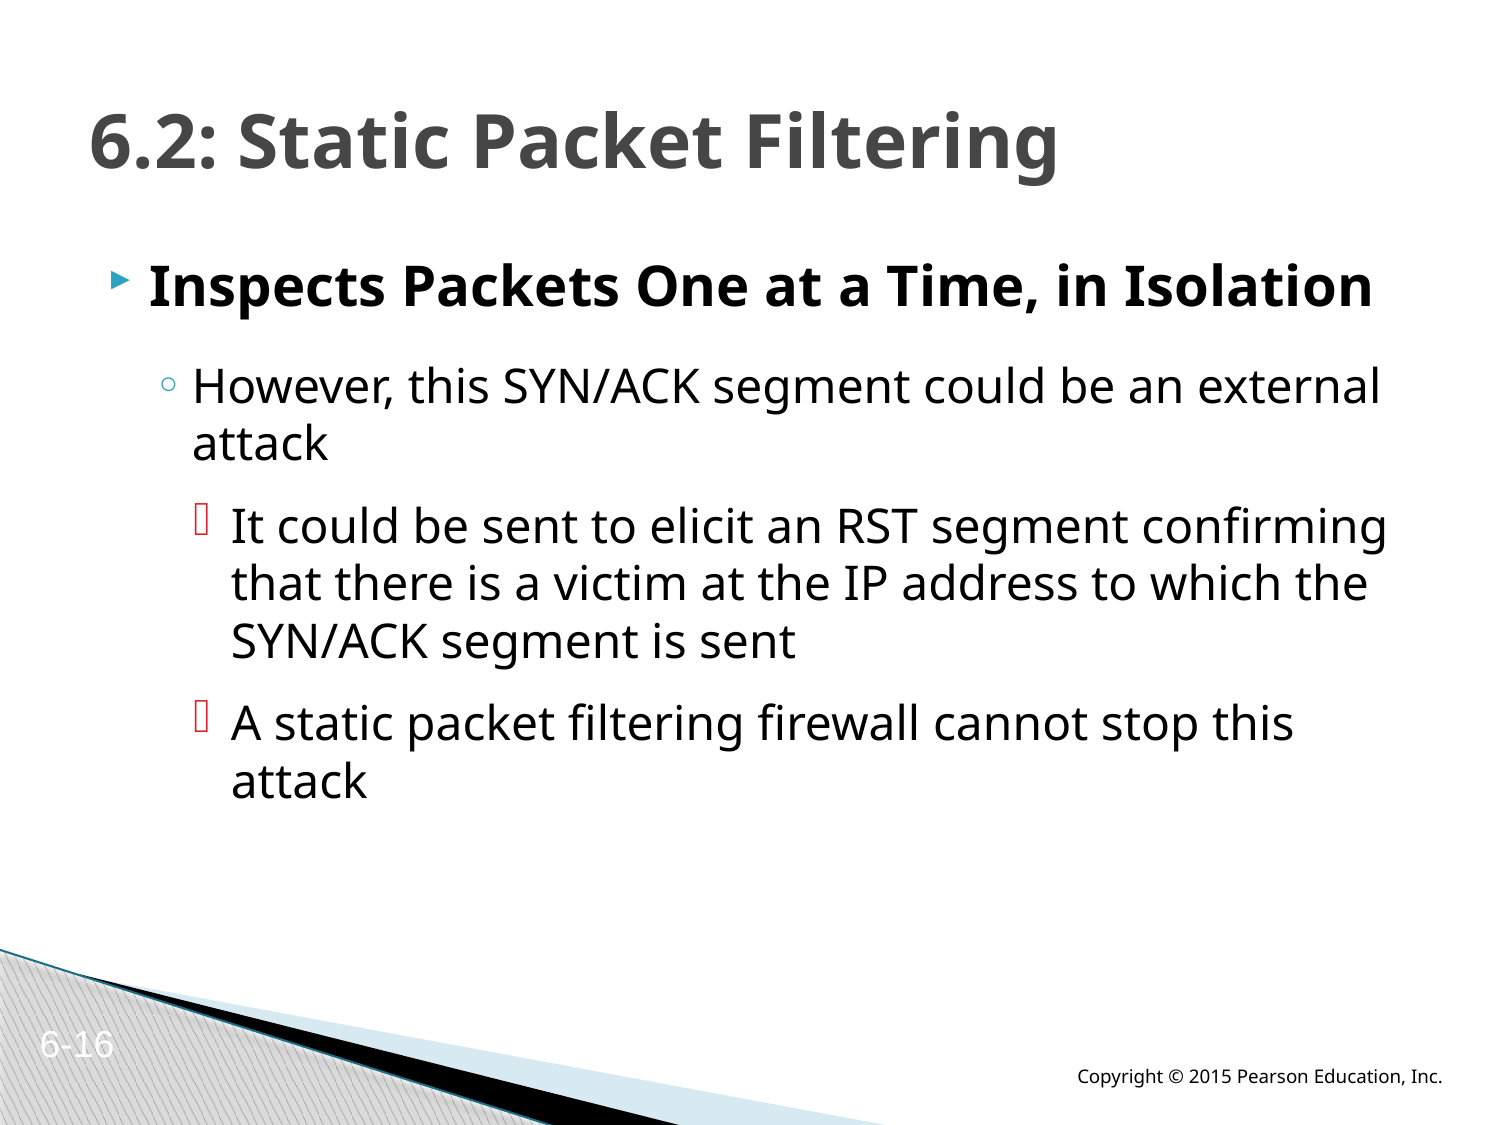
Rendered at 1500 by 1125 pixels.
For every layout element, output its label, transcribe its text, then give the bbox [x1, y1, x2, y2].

title 6.2: Static Packet Filtering [75, 45, 1425, 233]
list Inspects Packets One at a Time, in Isolation However, this SYN/ACK segment could be an external attack It could be sent to elicit an RST segment confirming that there is a victim at the IP address to which the SYN/ACK segment is sent A static packet filtering firewall cannot stop this attack [75, 242, 1425, 1050]
text_box 6-16 [24, 1012, 163, 1088]
